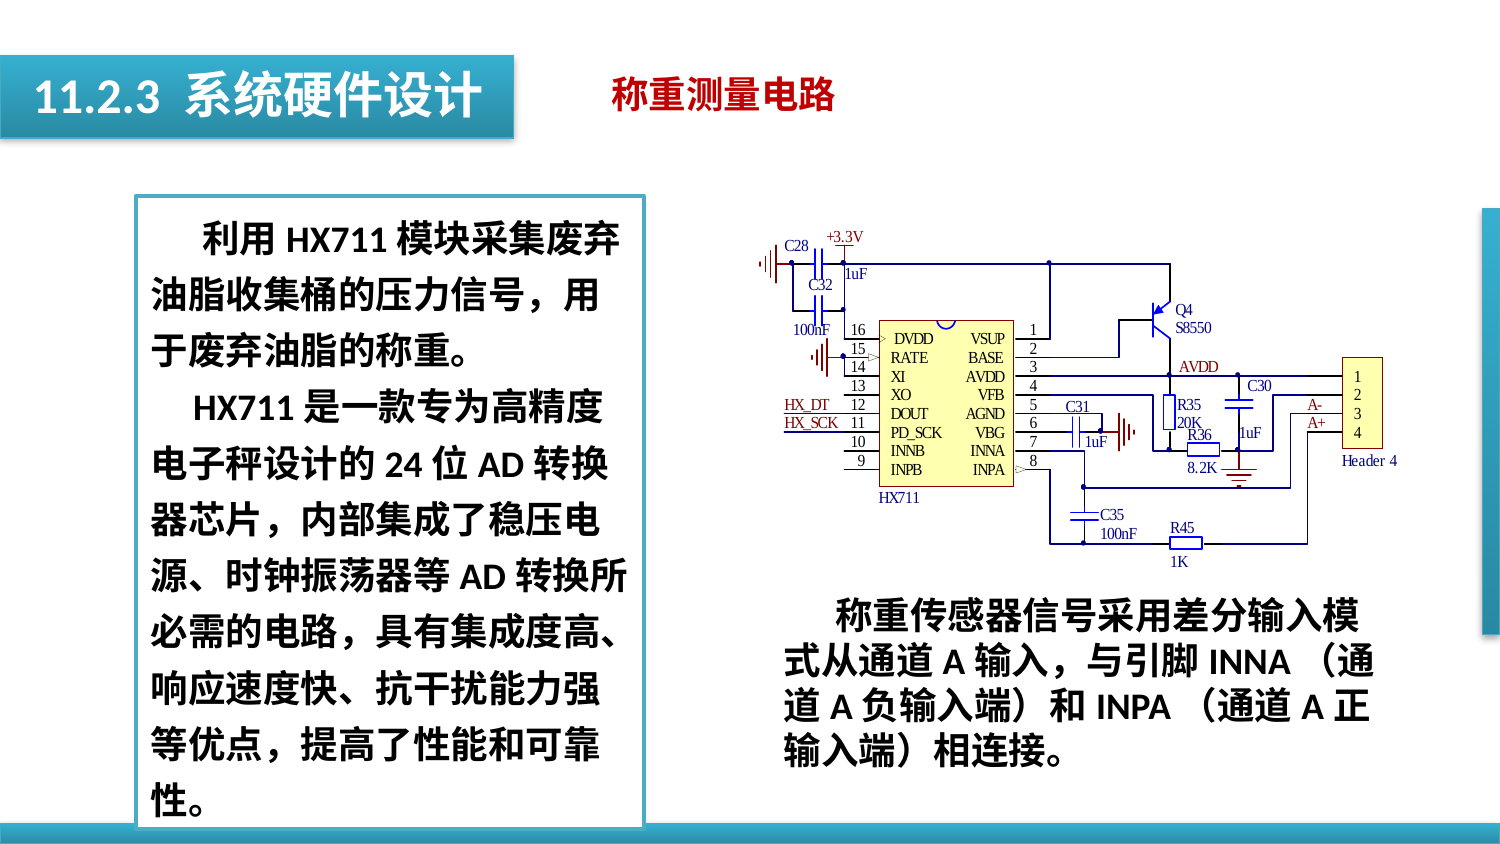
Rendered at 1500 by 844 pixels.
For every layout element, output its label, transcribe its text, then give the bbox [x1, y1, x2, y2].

text_box 利用HX711模块采集废弃油脂收集桶的压力信号，用于废弃油脂的称重。 HX711是一款专为高精度电子秤设计的24位AD转换器芯片，内部集成了稳压电源、时钟振荡器等AD转换所必需的电路，具有集成度高、响应速度快、抗干扰能力强等优点，提高了性能和可靠性。 [134, 194, 646, 831]
text_box [0, 55, 514, 139]
text_box 称重传感器信号采用差分输入模式从通道A输入，与引脚INNA（通道A负输入端）和INPA（通道A正输入端）相连接。 [769, 589, 1390, 780]
text_box 称重测量电路 [596, 63, 857, 123]
picture [749, 220, 1409, 581]
text_box 11.2.3 系统硬件设计 [17, 55, 499, 131]
